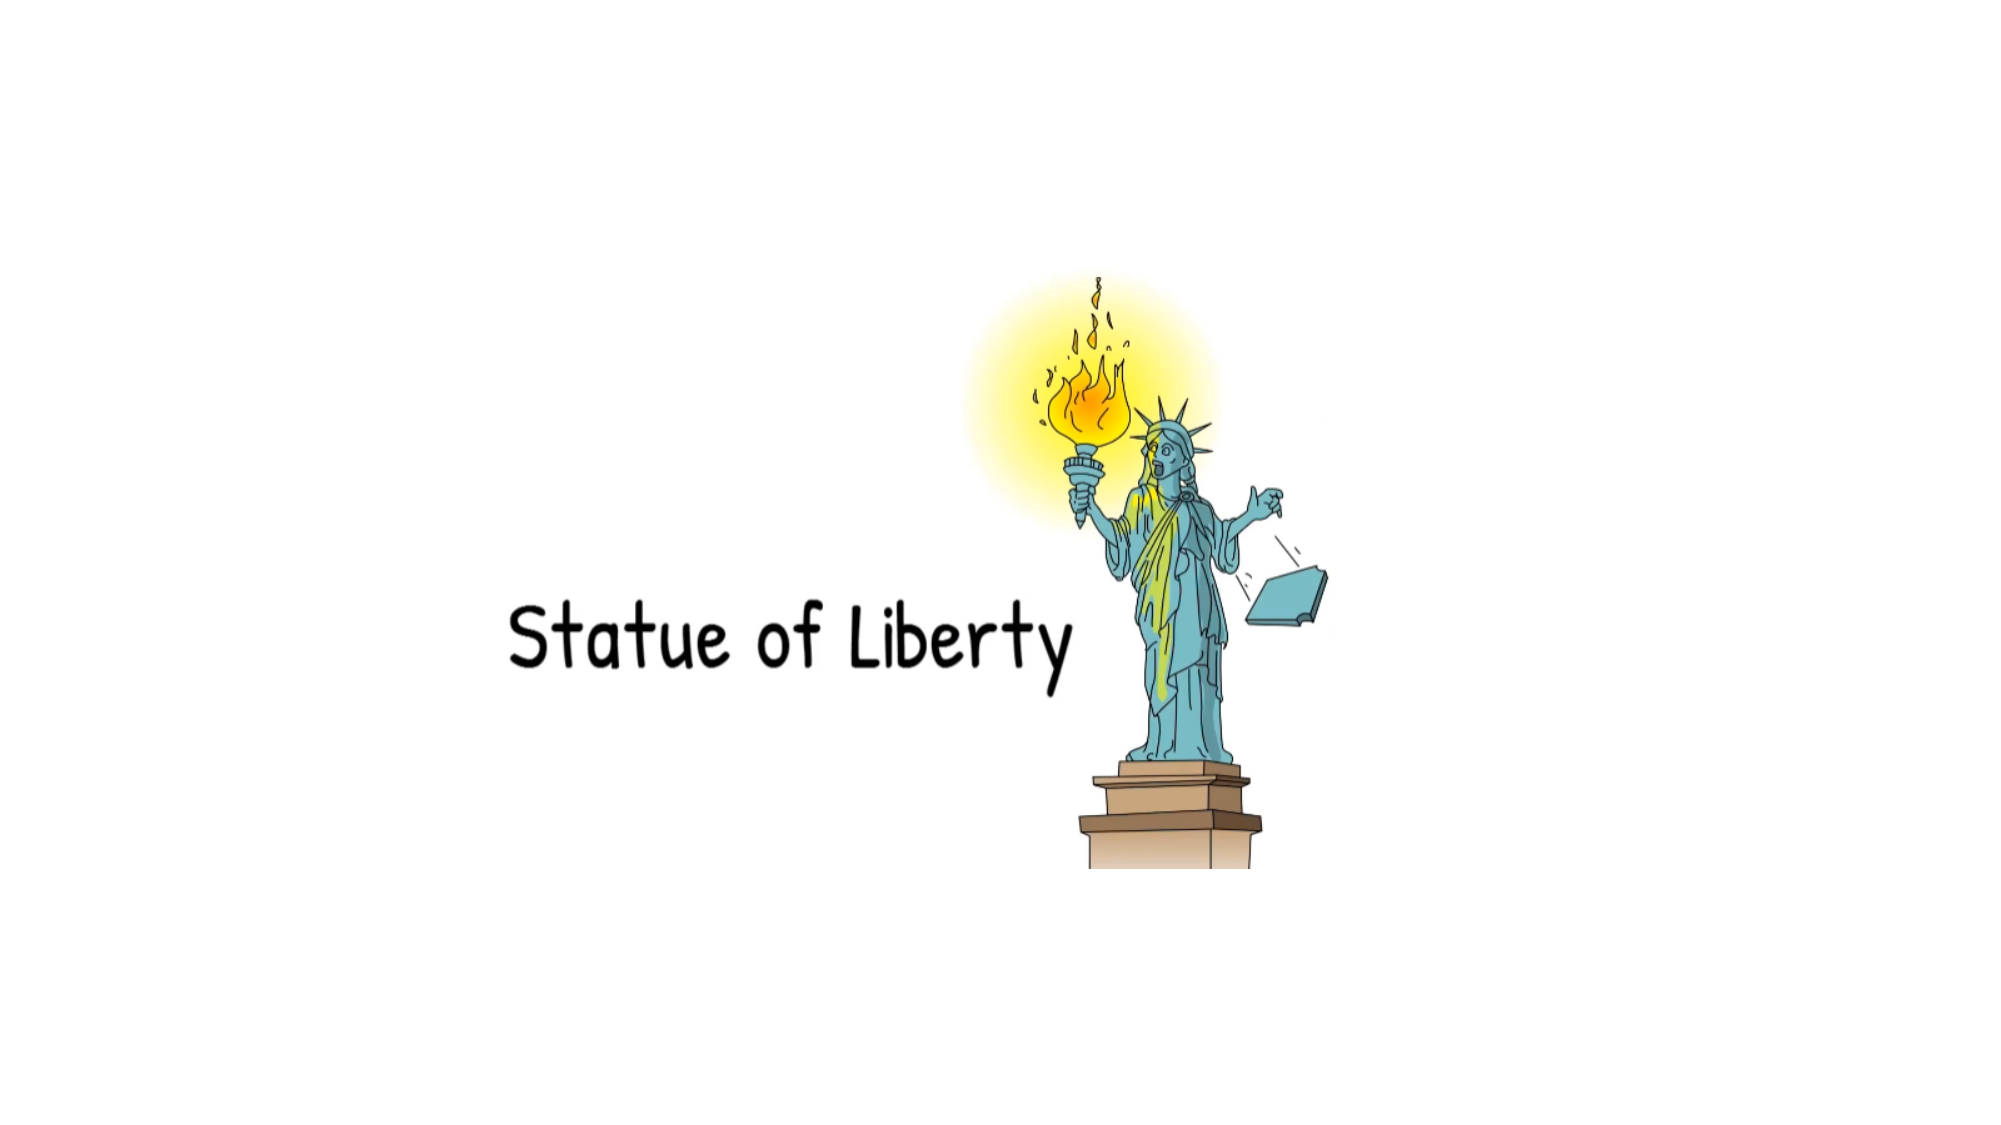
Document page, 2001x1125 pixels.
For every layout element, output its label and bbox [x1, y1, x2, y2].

picture [484, 256, 1516, 869]
